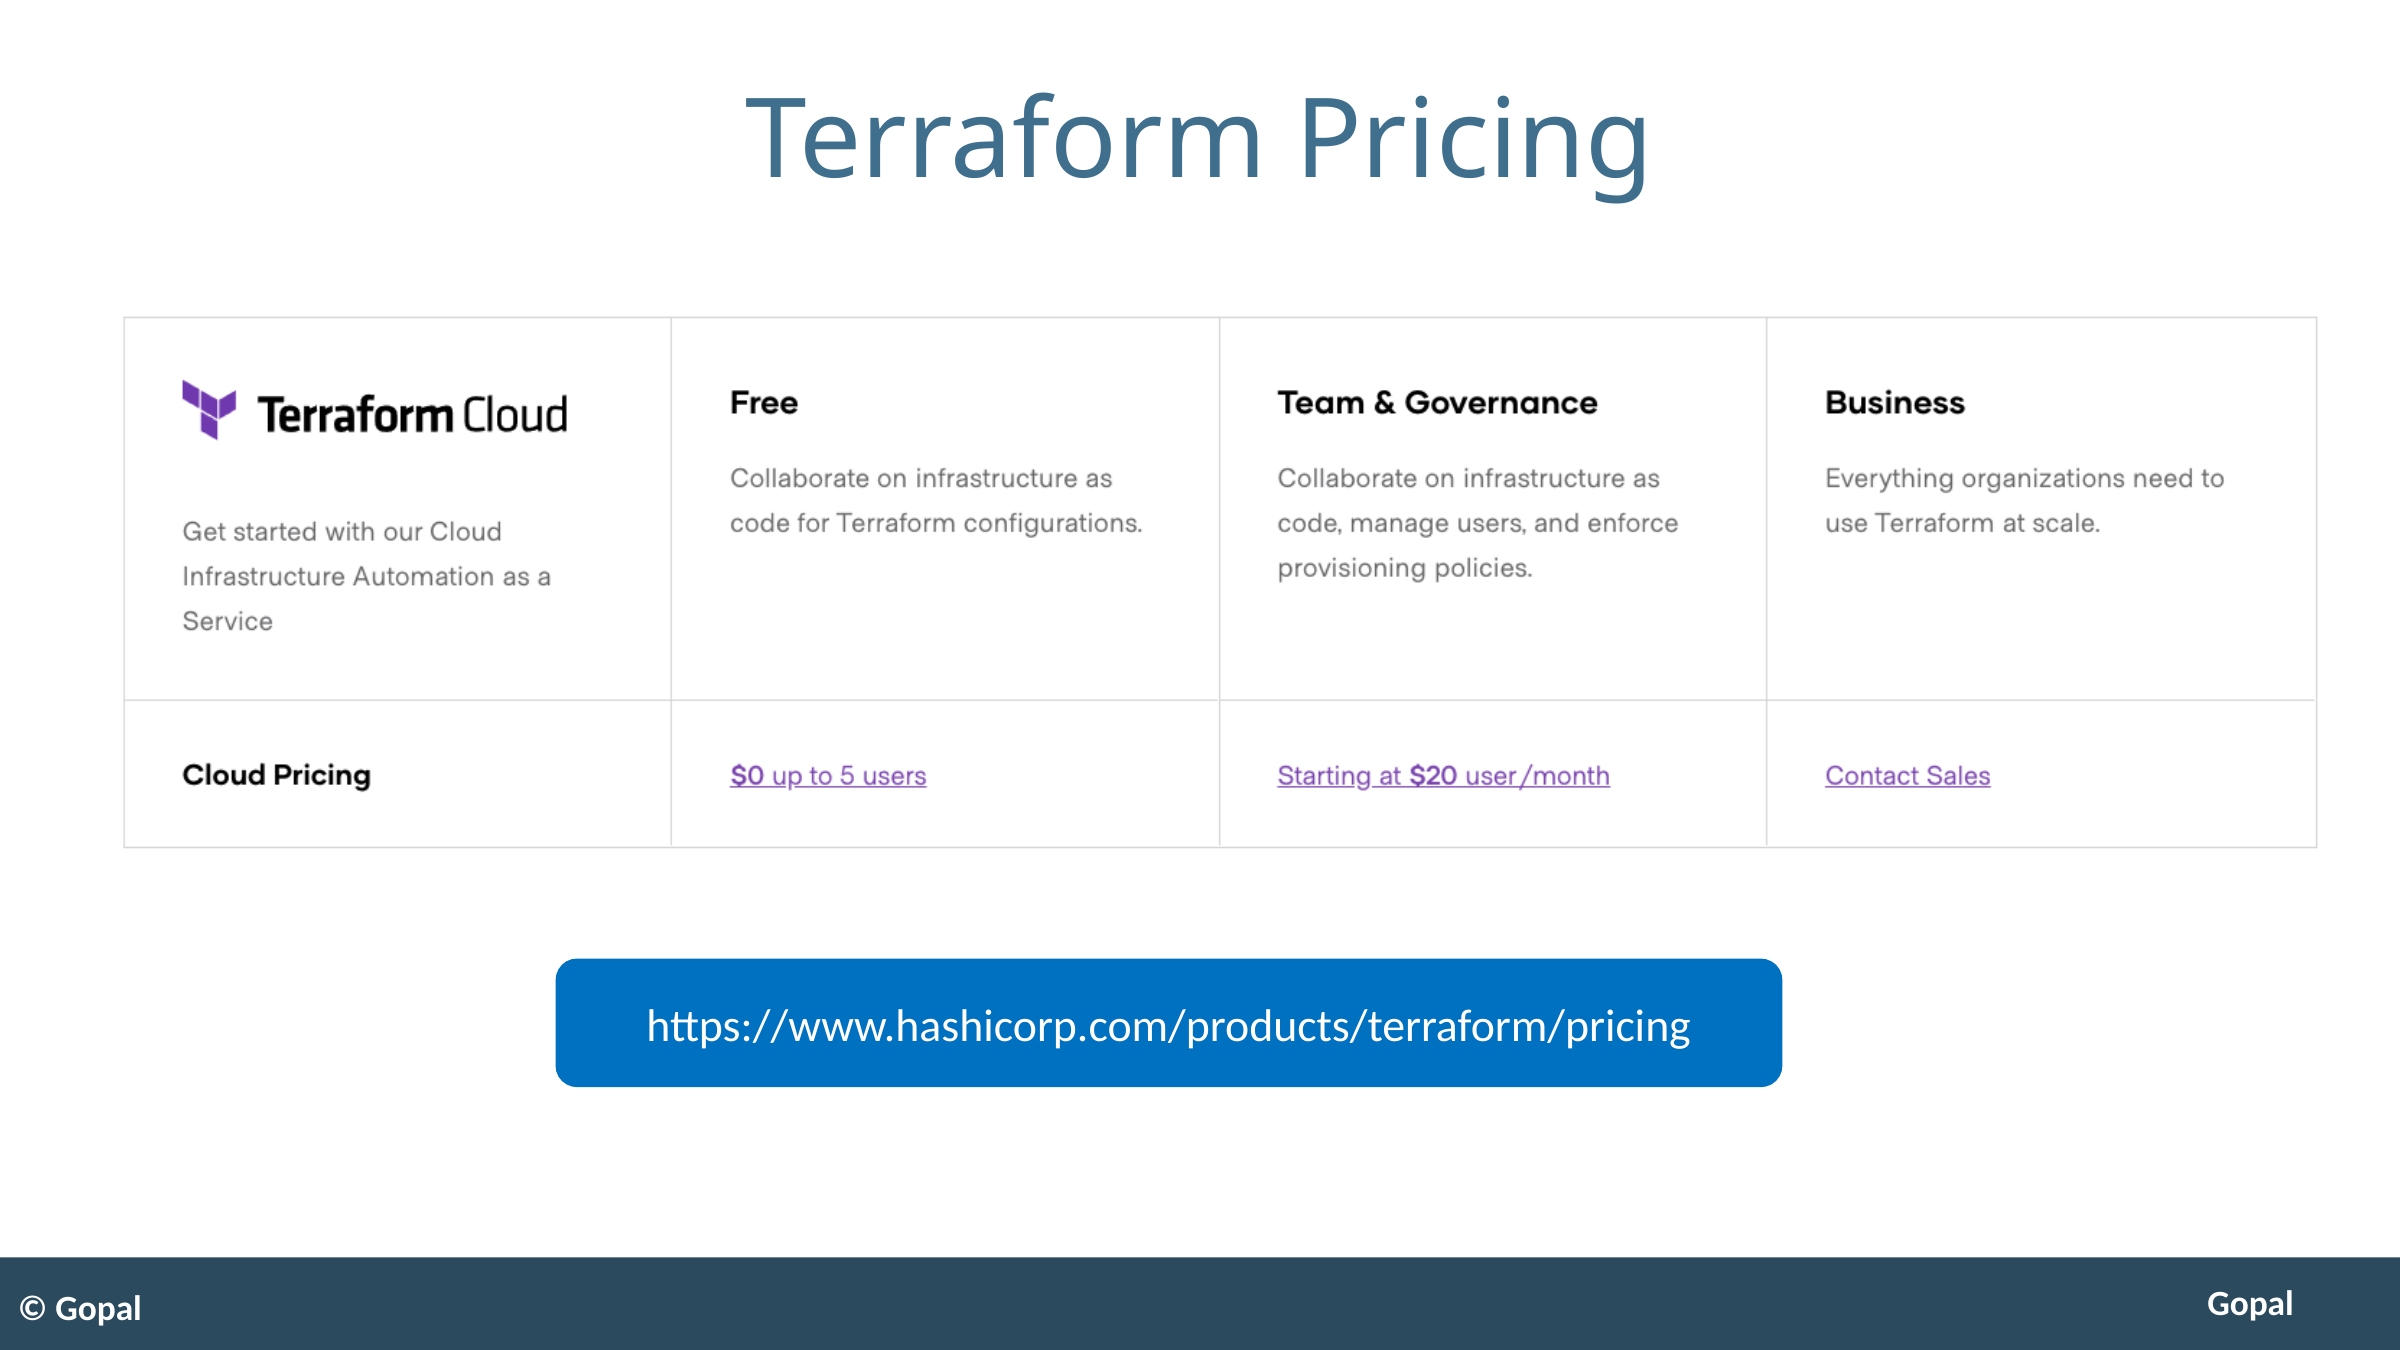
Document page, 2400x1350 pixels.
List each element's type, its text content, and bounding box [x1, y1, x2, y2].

title Terraform Pricing [165, 44, 2235, 240]
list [88, 262, 2358, 900]
footer © Gopal [0, 1269, 810, 1342]
text_box https://www.hashicorp.com/products/terraform/pricing [553, 956, 1785, 1090]
